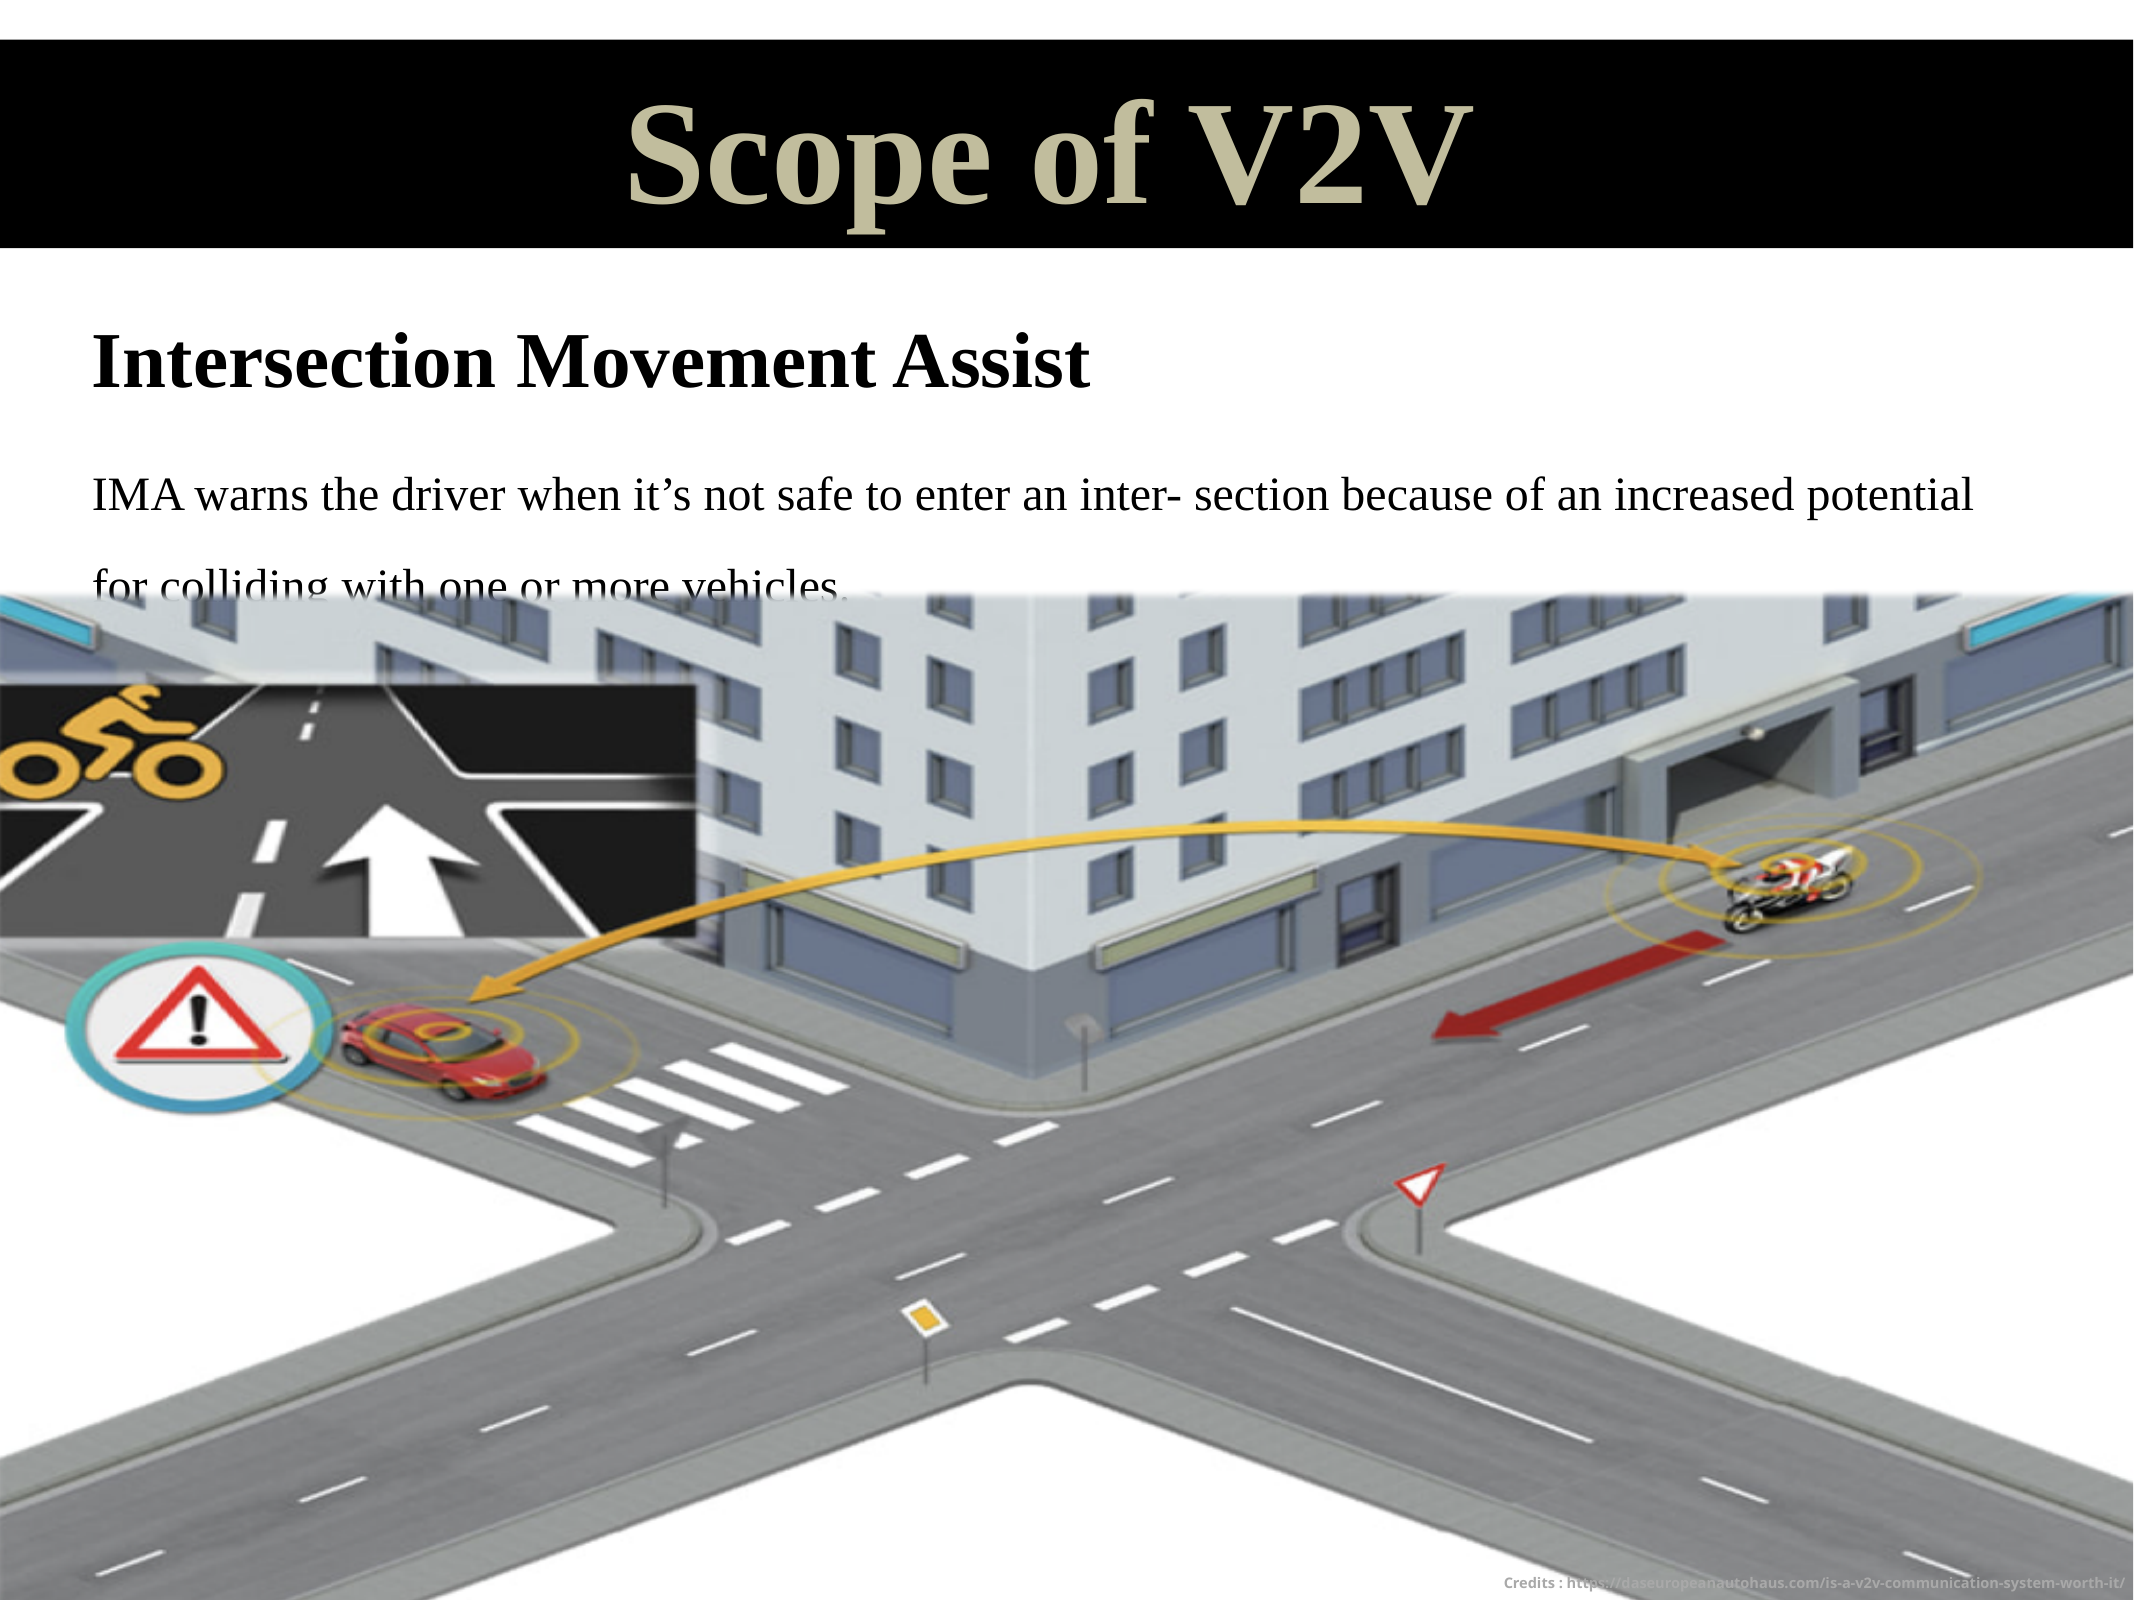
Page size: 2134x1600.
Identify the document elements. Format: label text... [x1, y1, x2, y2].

list Intersection Movement Assist IMA warns the driver when it’s not safe to enter an inter- section because of an increased potential for colliding with one or more vehicles. [85, 265, 2048, 588]
text_box [0, 39, 138, 249]
text_box [1995, 39, 2134, 249]
title Scope of V2V [138, 11, 1995, 265]
picture [0, 588, 2134, 1600]
